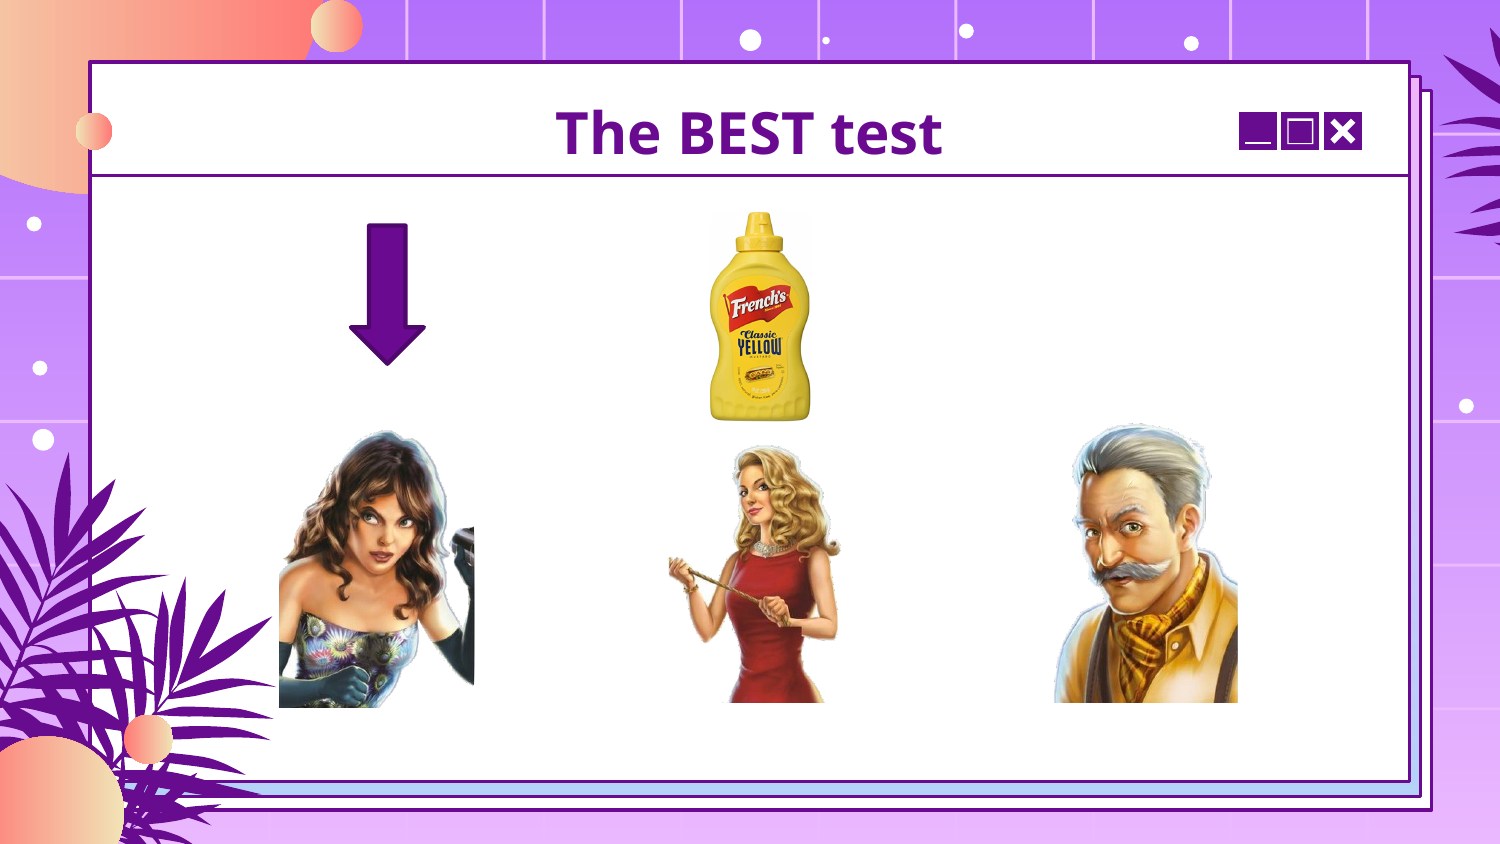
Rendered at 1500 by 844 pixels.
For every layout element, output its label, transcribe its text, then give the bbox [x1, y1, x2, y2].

text_box [0, 451, 274, 719]
text_box [178, 753, 246, 775]
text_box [0, 714, 174, 844]
picture [654, 210, 846, 703]
text_box [178, 835, 193, 844]
picture [1044, 416, 1239, 703]
text_box [348, 223, 426, 366]
text_box [178, 803, 222, 826]
text_box [178, 772, 262, 799]
title The BEST test [90, 90, 1410, 173]
text_box [178, 726, 271, 741]
picture [276, 421, 475, 708]
